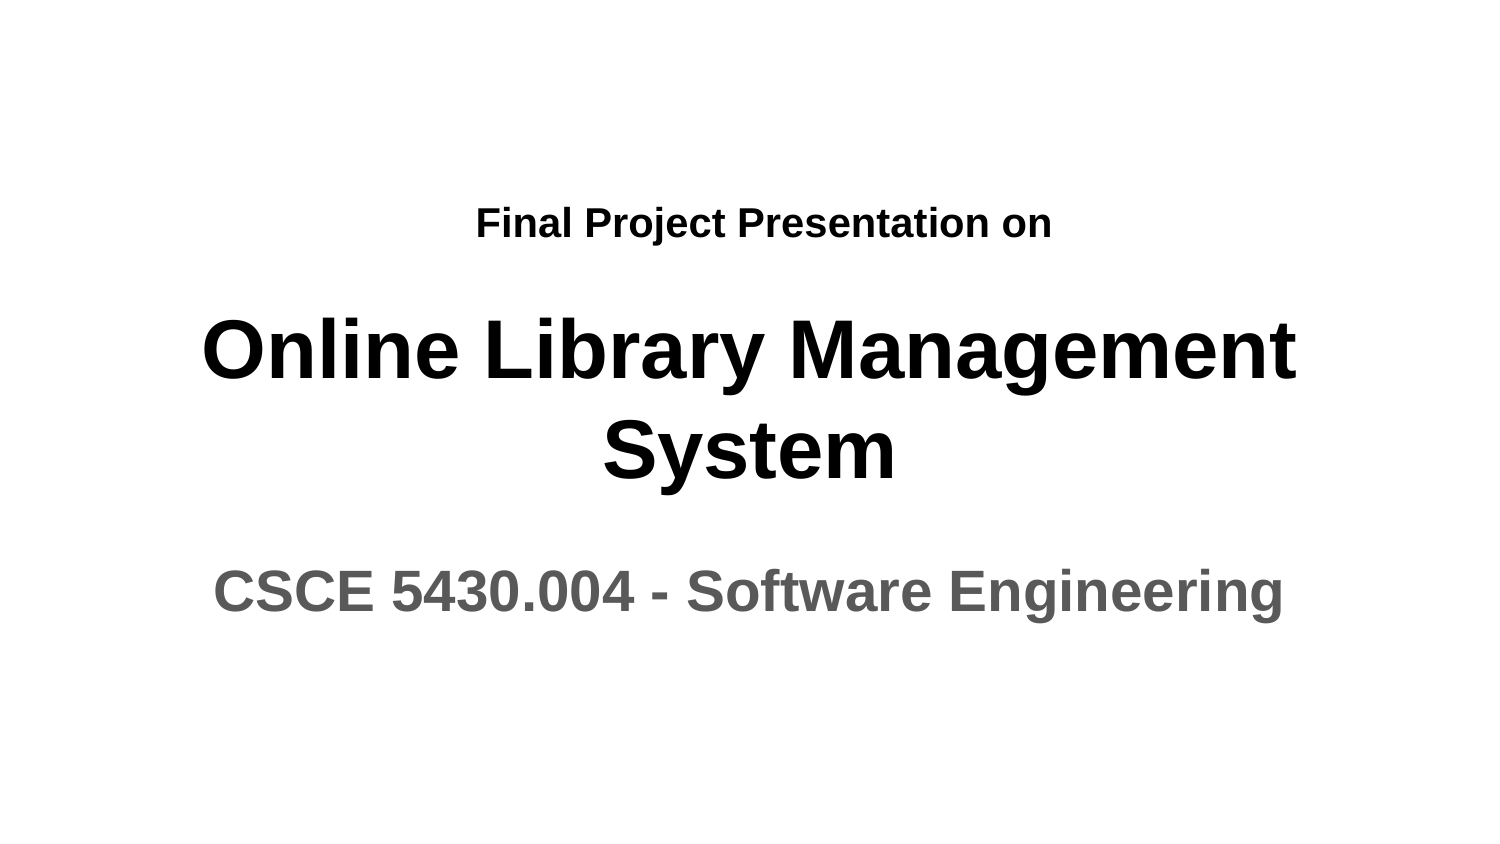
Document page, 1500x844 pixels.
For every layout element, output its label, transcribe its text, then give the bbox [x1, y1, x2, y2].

text_box Final Project Presentation on [228, 180, 1300, 261]
title Online Library Management System [51, 267, 1449, 511]
subtitle CSCE 5430.004 - Software Engineering [51, 537, 1449, 654]
